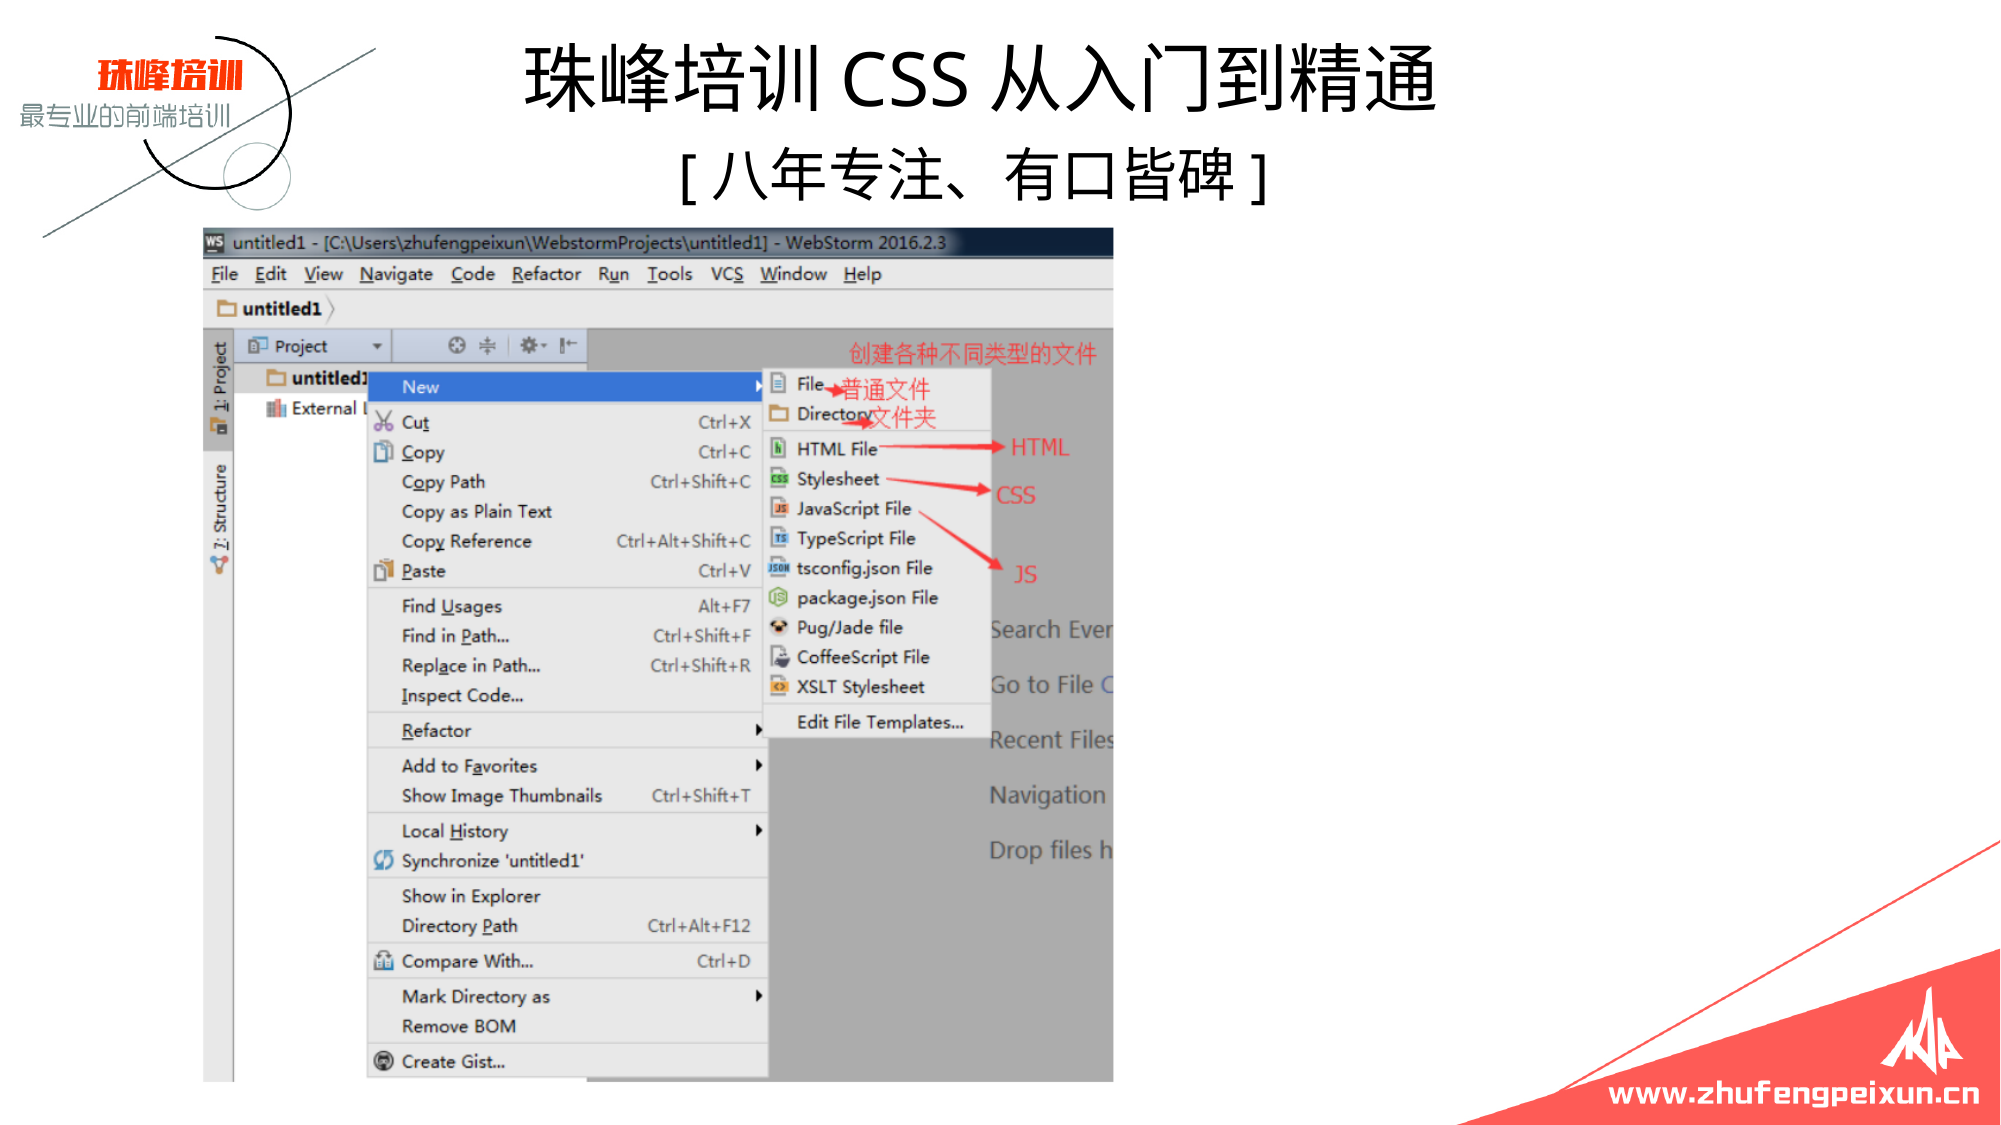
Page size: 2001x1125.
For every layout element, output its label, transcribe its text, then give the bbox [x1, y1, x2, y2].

picture [1437, 796, 2001, 1125]
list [196, 223, 1123, 1088]
text_box 珠峰培训CSS从入门到精通 [八年专注、有口皆碑] [507, 23, 1737, 264]
picture [18, 36, 376, 238]
